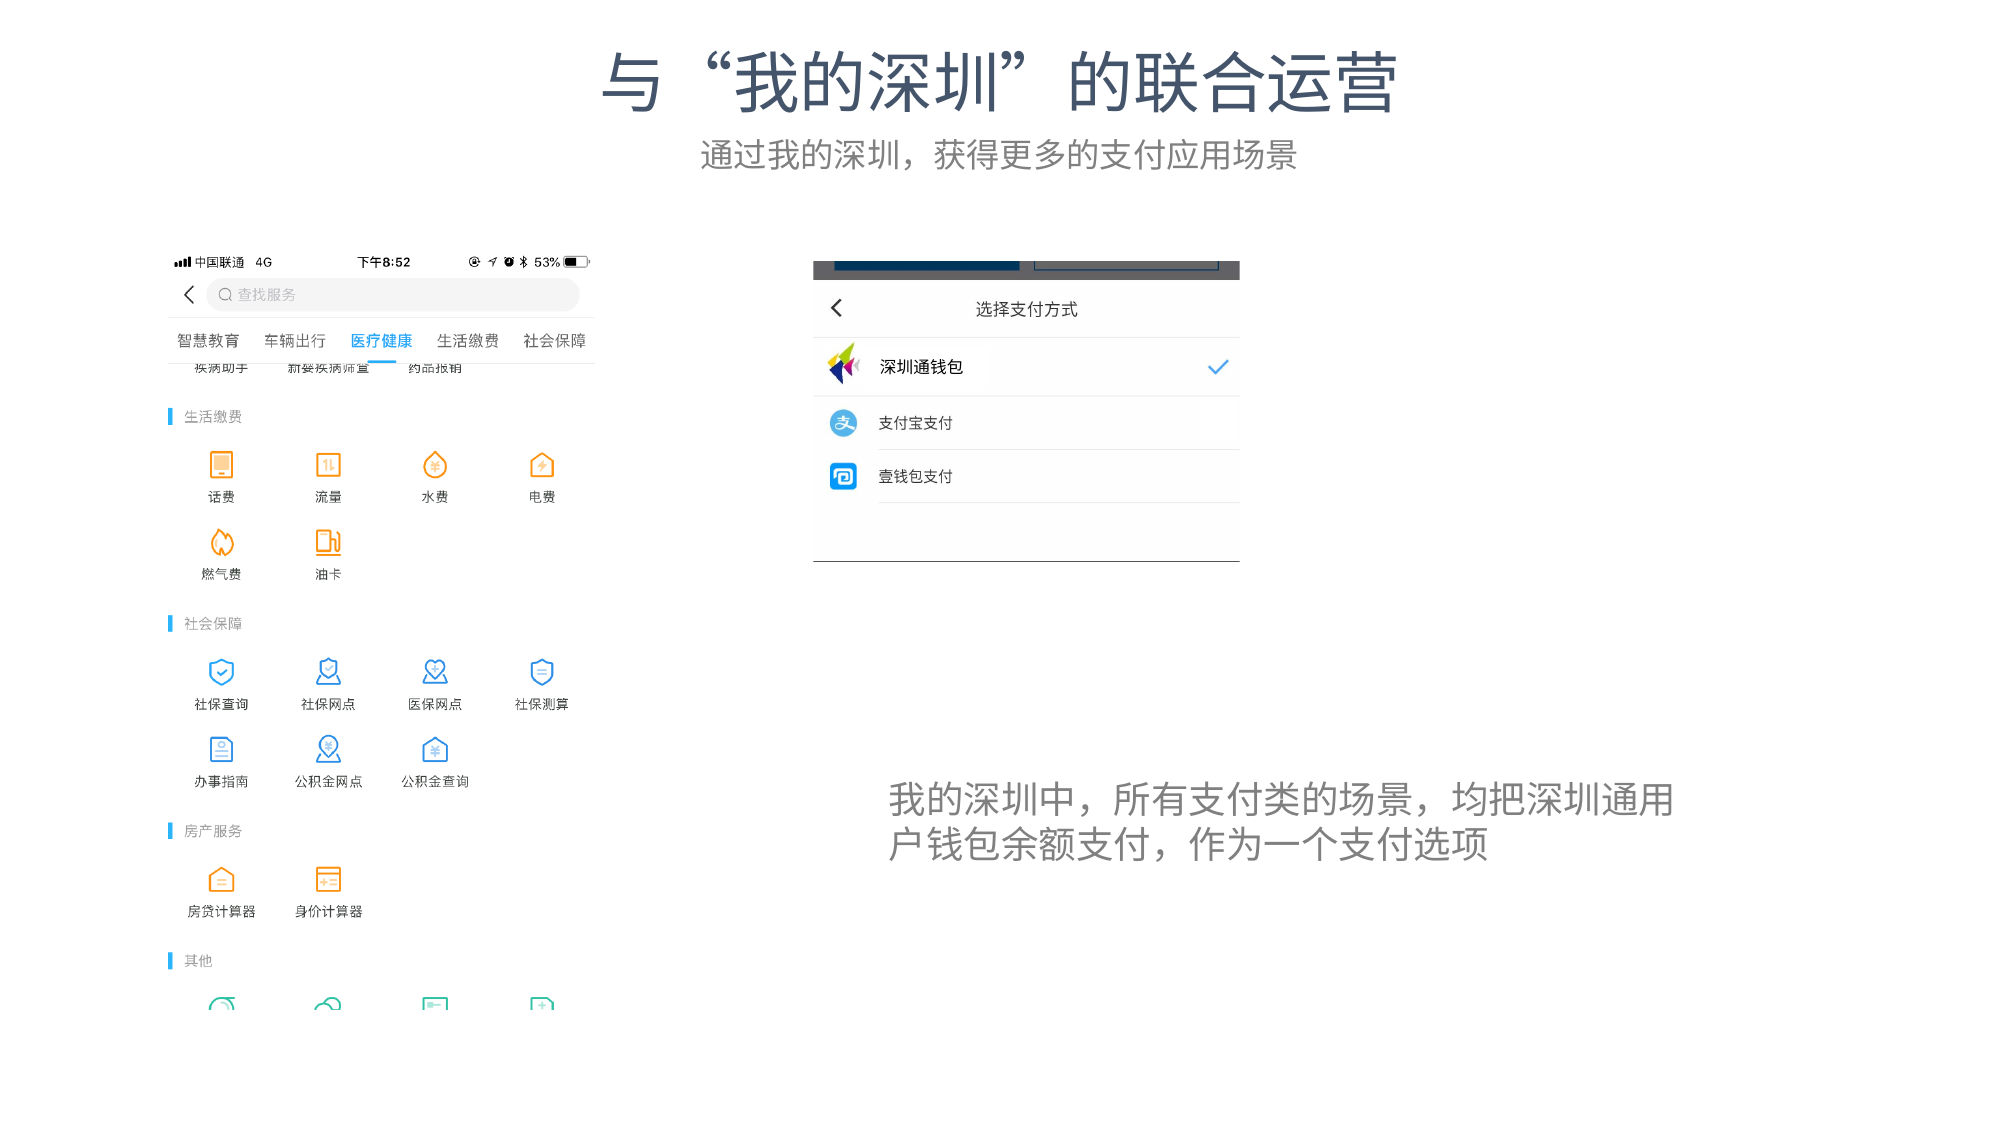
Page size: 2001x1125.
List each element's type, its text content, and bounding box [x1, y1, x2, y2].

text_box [813, 261, 1240, 562]
text_box 我的深圳中，所有支付类的场景，均把深圳通用户钱包余额支付，作为一个支付选项 [874, 768, 1713, 874]
list 与“我的深圳”的联合运营 [196, 43, 1804, 129]
picture [168, 251, 595, 1010]
list 通过我的深圳，获得更多的支付应用场景 [196, 131, 1804, 183]
